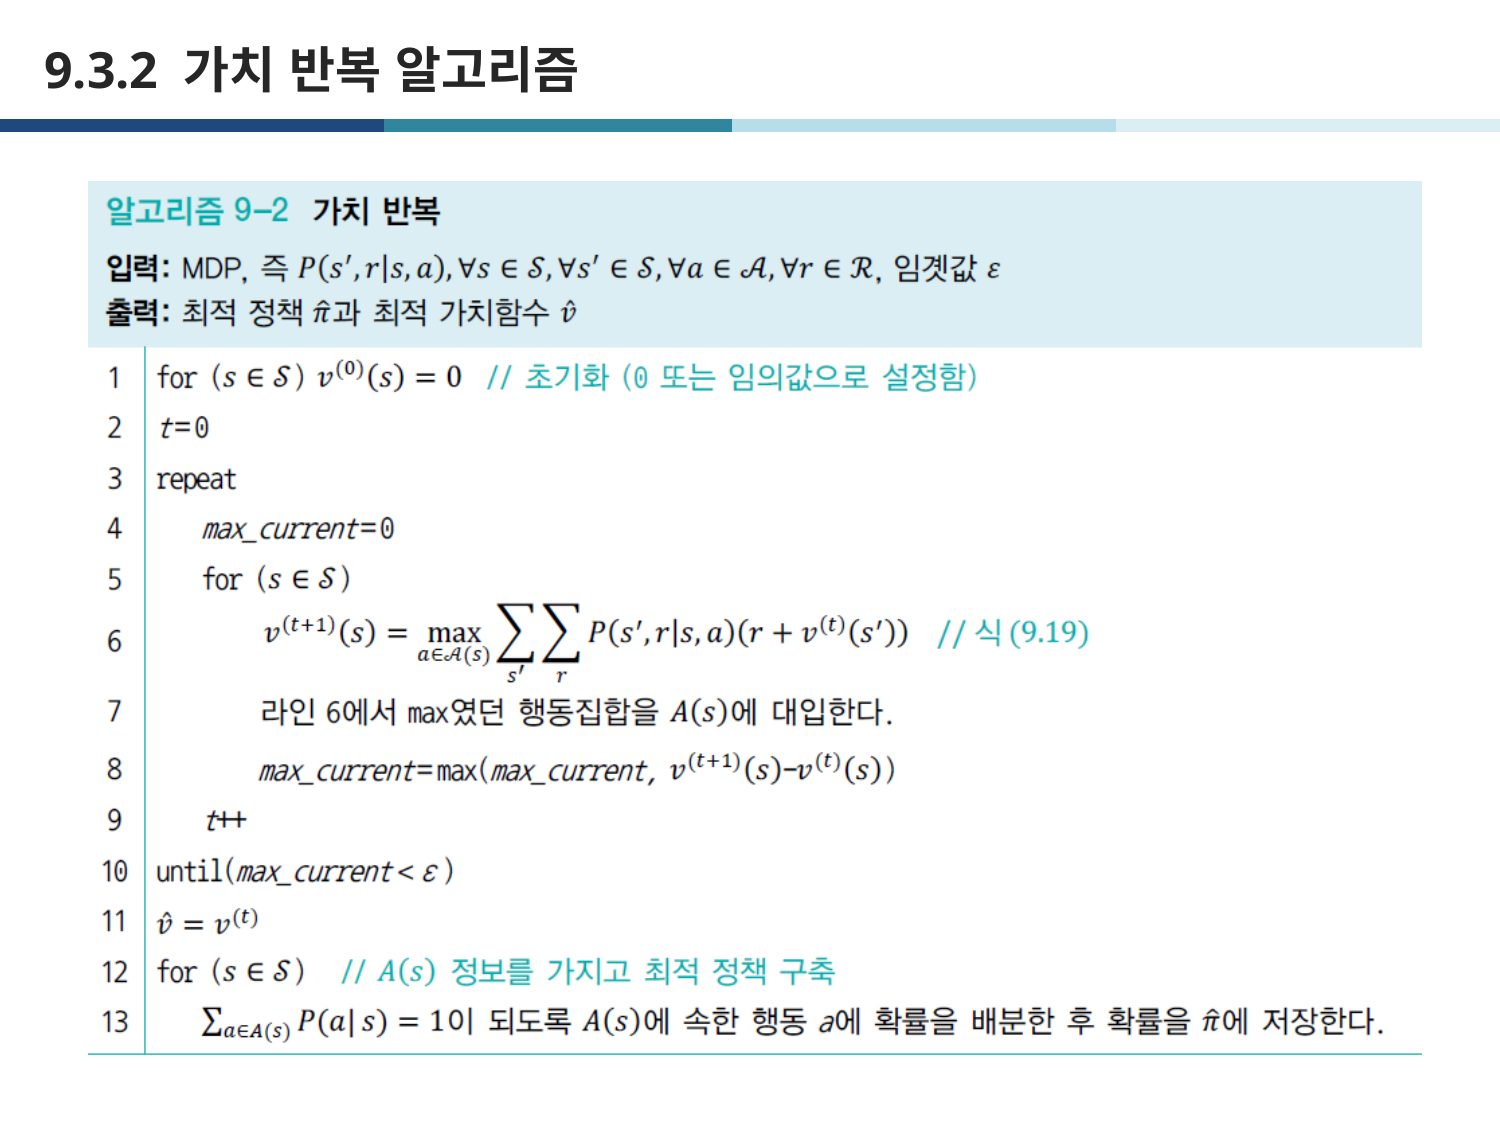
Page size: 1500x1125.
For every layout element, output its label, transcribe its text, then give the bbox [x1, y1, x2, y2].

title 9.3.2 가치 반복 알고리즘 [29, 23, 1448, 114]
picture [88, 181, 1422, 1059]
